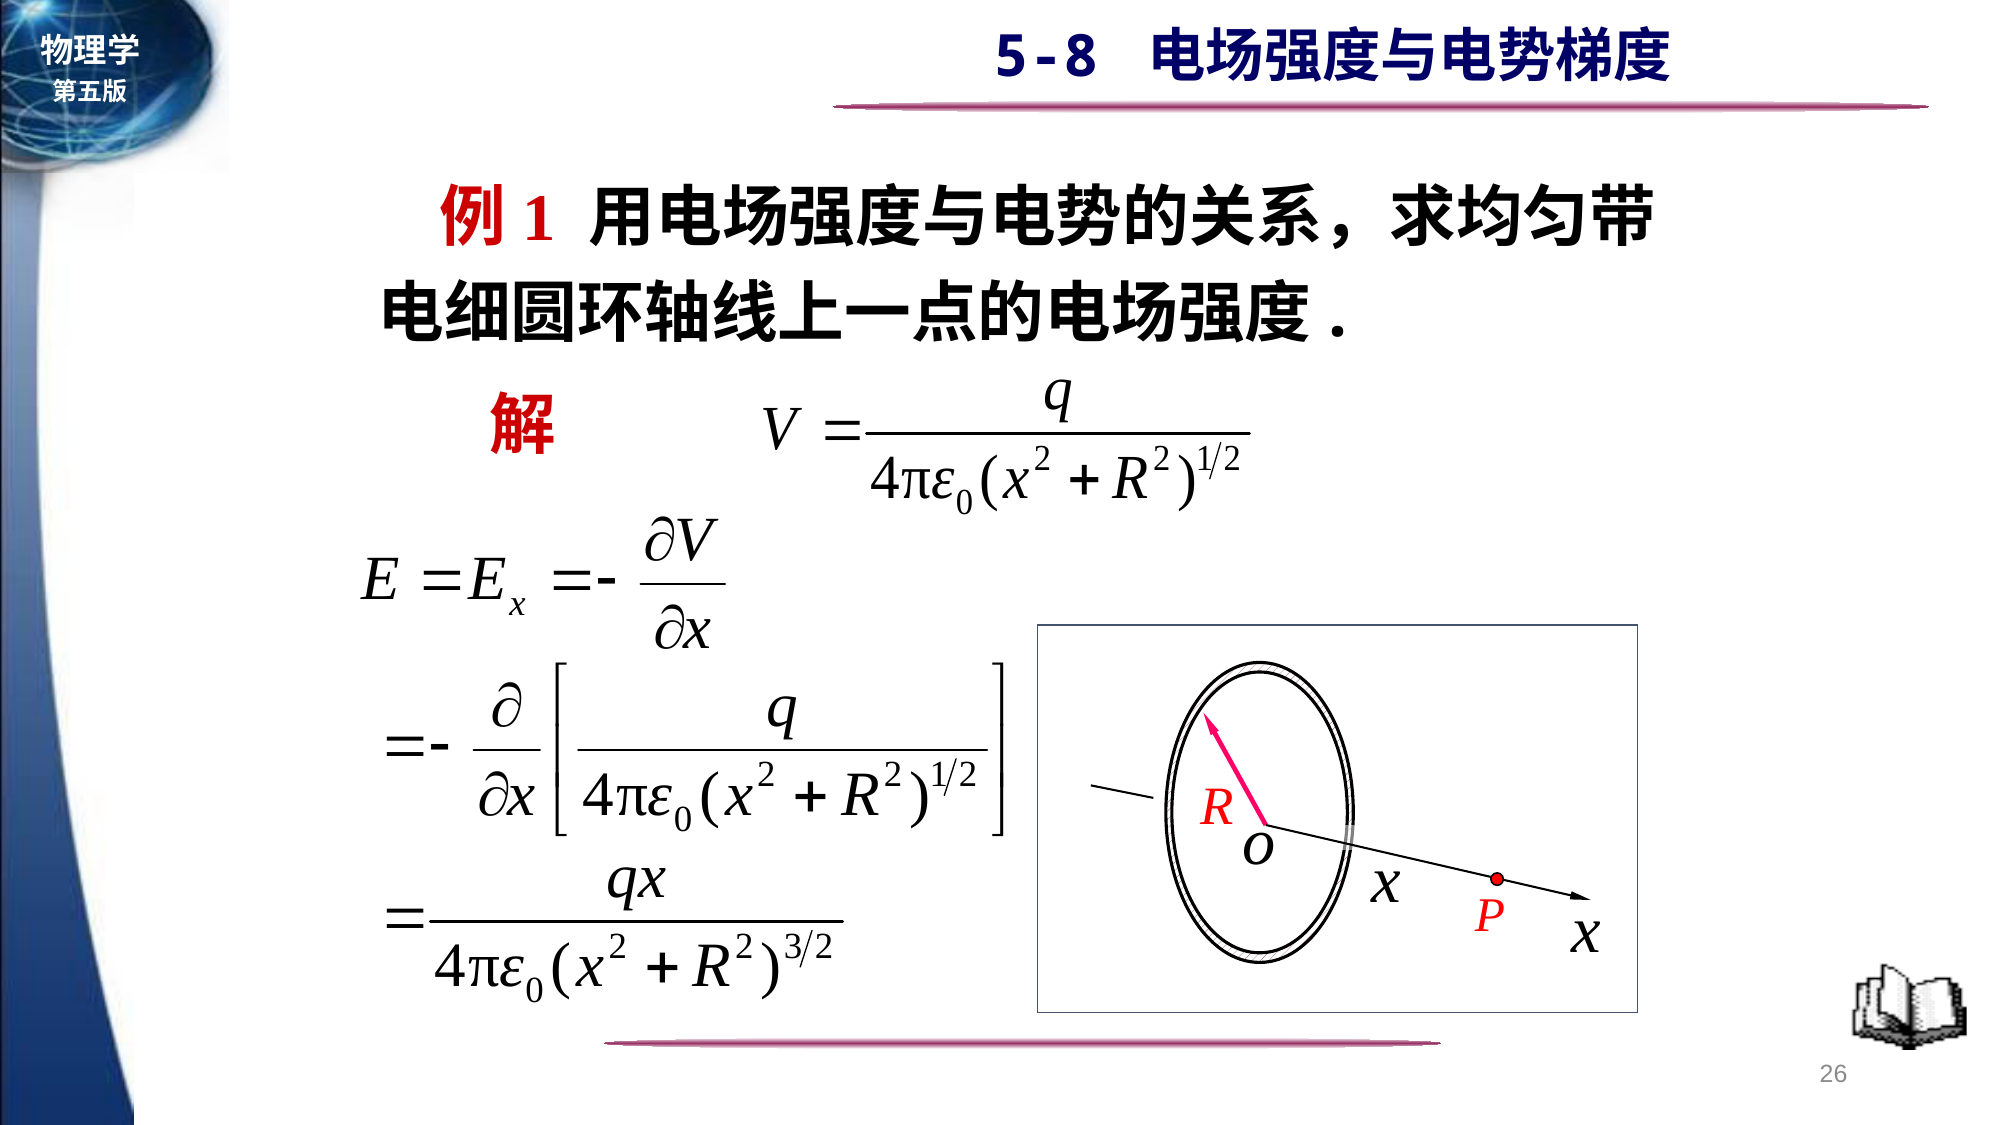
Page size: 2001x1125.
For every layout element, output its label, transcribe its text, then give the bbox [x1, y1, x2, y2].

picture [1850, 962, 1967, 1050]
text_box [1362, 862, 1410, 913]
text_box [370, 649, 1030, 851]
text_box [1490, 872, 1504, 886]
text_box [1165, 662, 1354, 963]
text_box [1190, 774, 1243, 831]
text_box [757, 349, 1262, 528]
text_box [1203, 712, 1238, 774]
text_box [370, 851, 855, 1017]
text_box 例1 用电场强度与电势的关系，求均匀带电细圆环轴线上一点的电场强度. [362, 149, 1688, 357]
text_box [349, 499, 738, 663]
text_box 解 [443, 374, 571, 470]
slide_number 26 [1412, 1042, 1863, 1103]
text_box [1337, 842, 1363, 850]
text_box [1337, 825, 1363, 847]
text_box [1037, 624, 1638, 1013]
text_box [1562, 912, 1610, 963]
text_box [1465, 887, 1513, 938]
picture [0, 0, 229, 1125]
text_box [1237, 824, 1281, 875]
text_box [1504, 879, 1591, 901]
